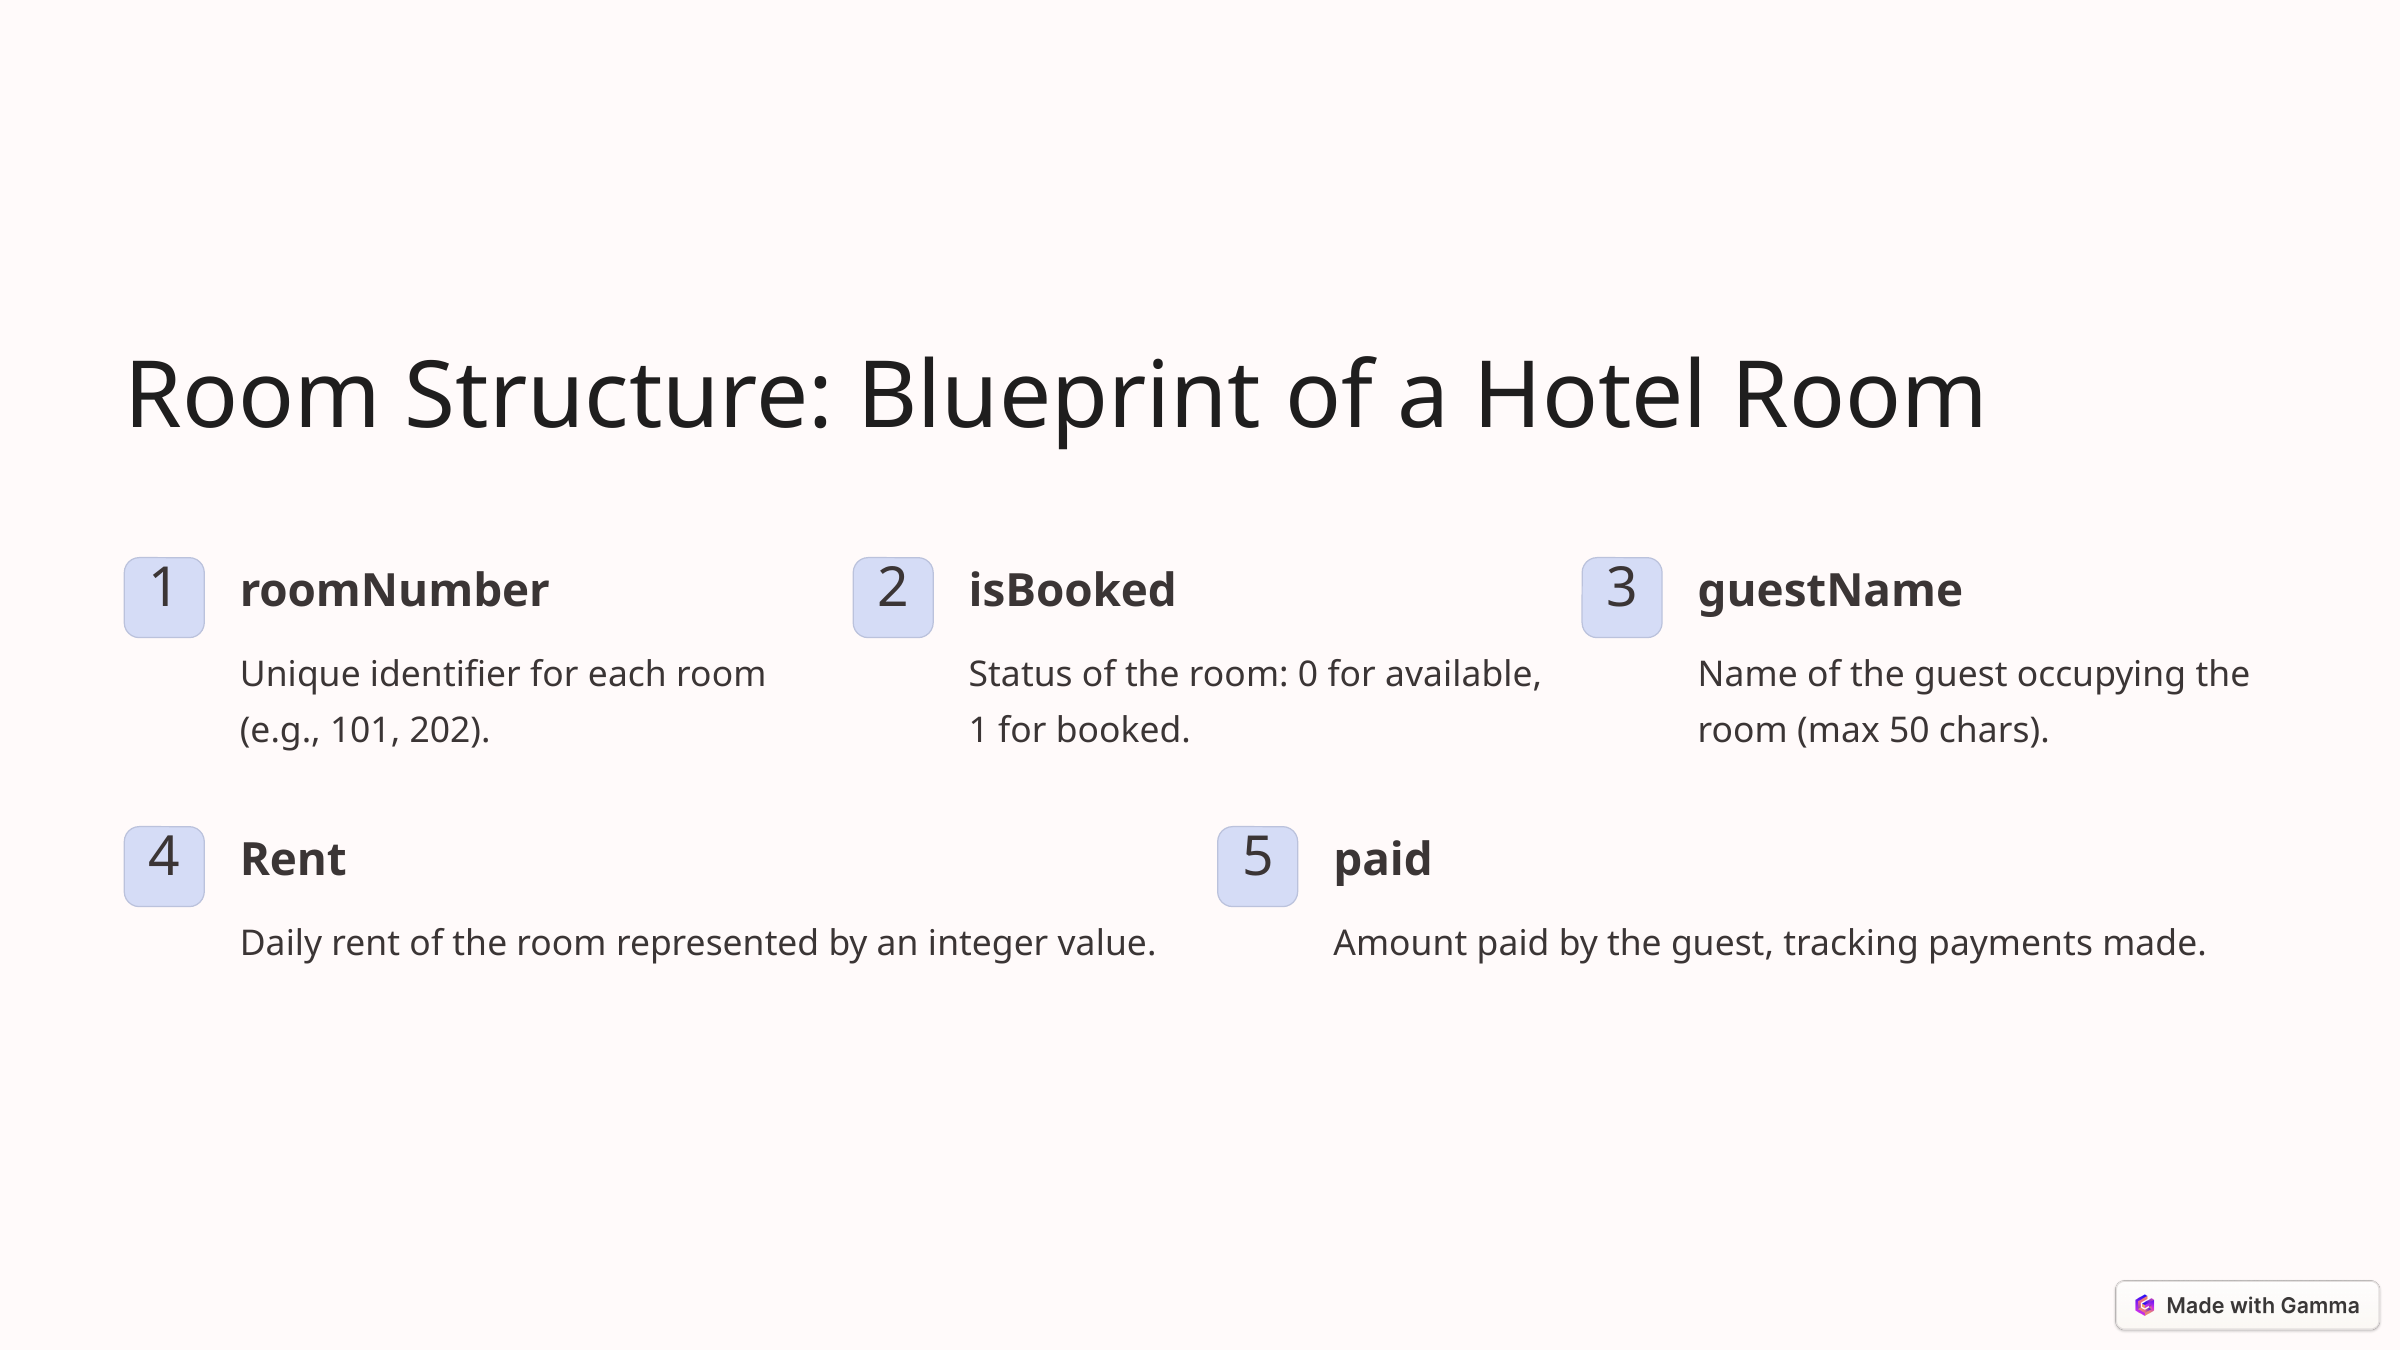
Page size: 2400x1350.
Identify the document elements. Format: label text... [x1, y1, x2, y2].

text_box 3 [1594, 562, 1651, 633]
picture [2106, 1271, 2389, 1339]
text_box isBooked [968, 557, 1437, 617]
text_box Daily rent of the room represented by an integer value. [239, 906, 1183, 1021]
text_box [124, 557, 205, 638]
text_box Status of the room: 0 for available, 1 for booked. [968, 637, 1547, 752]
text_box paid [1333, 826, 1801, 886]
text_box Room Structure: Blueprint of a Hotel Room [124, 329, 1920, 447]
text_box guestName [1697, 557, 2166, 617]
text_box Unique identifier for each room (e.g., 101, 202). [239, 637, 818, 752]
text_box [853, 557, 934, 638]
text_box [124, 826, 205, 907]
text_box 4 [136, 831, 193, 902]
text_box [1582, 557, 1663, 638]
text_box 2 [865, 562, 922, 633]
text_box Amount paid by the guest, tracking payments made. [1333, 906, 2276, 964]
text_box 5 [1229, 831, 1286, 902]
text_box roomNumber [239, 557, 708, 617]
text_box [1217, 826, 1298, 907]
text_box Name of the guest occupying the room (max 50 chars). [1697, 637, 2276, 752]
text_box 1 [136, 562, 193, 633]
text_box Rent [239, 826, 708, 886]
